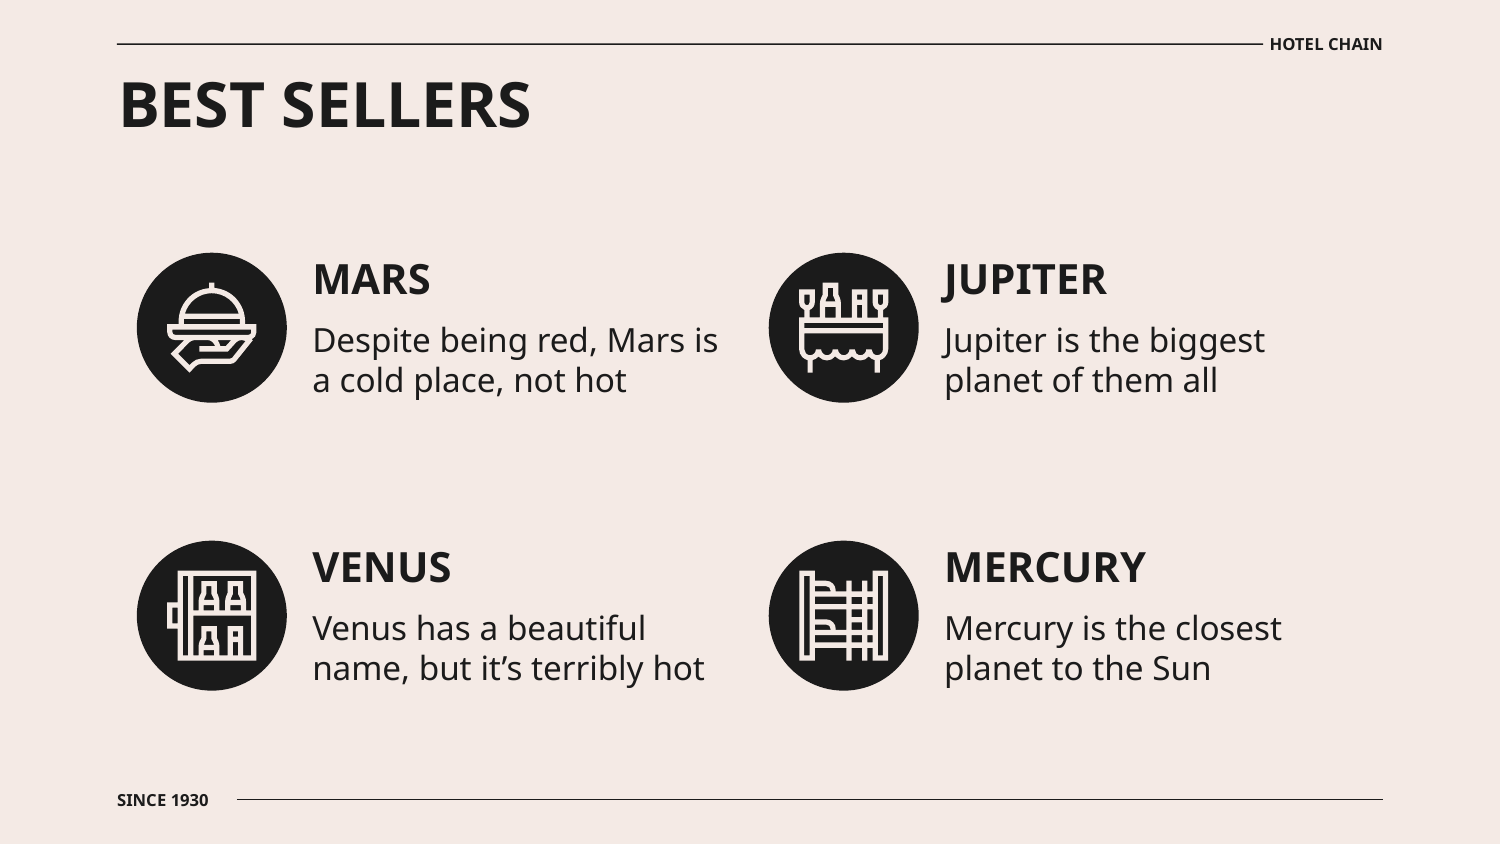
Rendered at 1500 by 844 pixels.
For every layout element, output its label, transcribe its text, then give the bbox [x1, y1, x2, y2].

title BEST SELLERS [118, 64, 1382, 140]
subtitle Mercury is the closest planet to the Sun [944, 603, 1364, 691]
subtitle Despite being red, Mars is a cold place, not hot [312, 315, 732, 403]
text_box [136, 252, 287, 403]
text_box [768, 252, 919, 403]
subtitle MERCURY [944, 526, 1364, 603]
text_box [799, 570, 889, 661]
text_box [799, 282, 889, 373]
subtitle VENUS [312, 526, 732, 603]
text_box [167, 570, 257, 661]
text_box [167, 282, 257, 373]
subtitle MARS [312, 238, 732, 315]
text_box [768, 540, 919, 691]
subtitle JUPITER [944, 238, 1364, 315]
title SINCE 1930 [116, 787, 237, 812]
text_box [136, 540, 287, 691]
subtitle Jupiter is the biggest planet of them all [944, 315, 1364, 403]
title HOTEL CHAIN [1263, 32, 1383, 56]
subtitle Venus has a beautiful name, but it’s terribly hot [312, 603, 732, 691]
